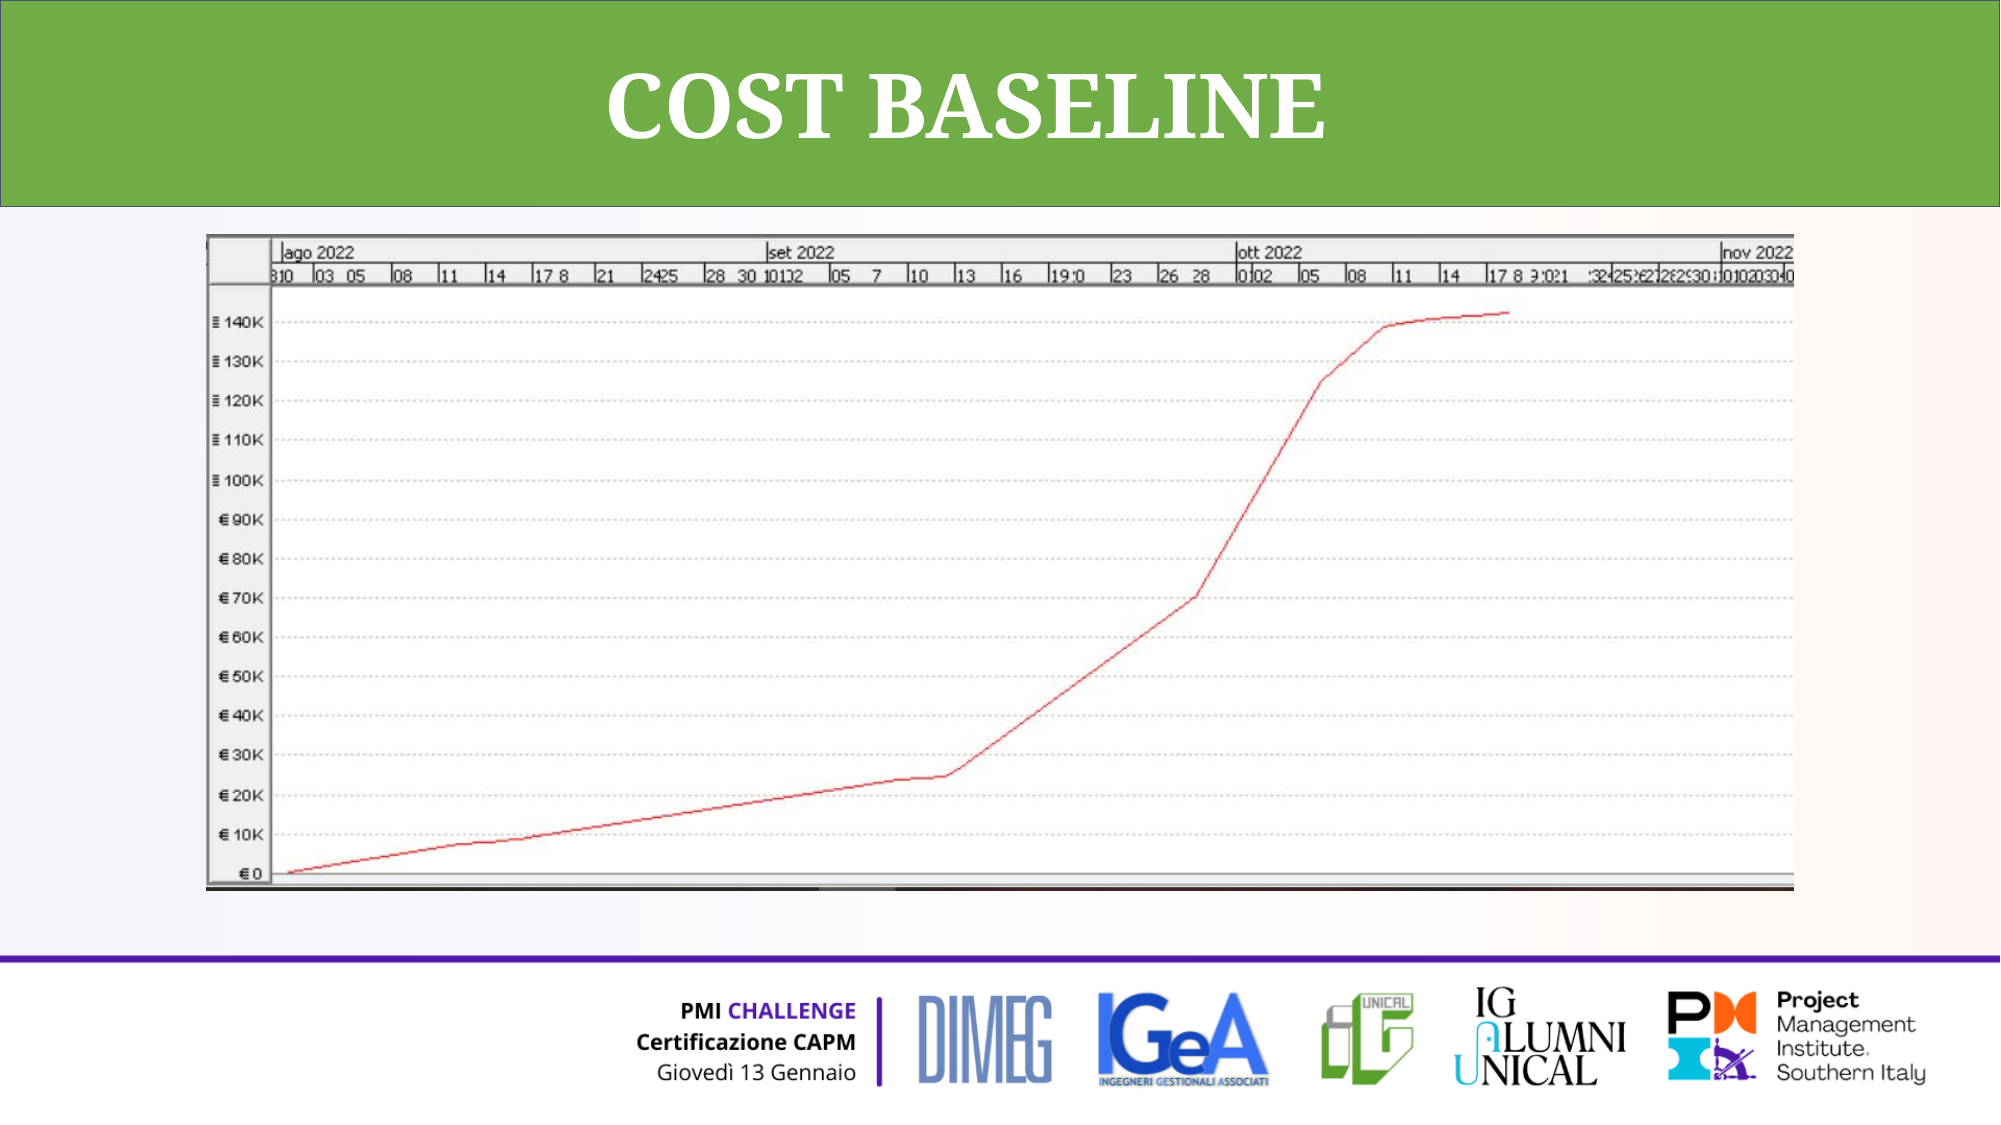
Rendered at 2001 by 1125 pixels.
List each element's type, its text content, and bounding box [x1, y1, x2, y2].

text_box COST BASELINE [589, 33, 1411, 172]
text_box [0, 0, 2000, 207]
picture [0, 207, 2000, 1125]
